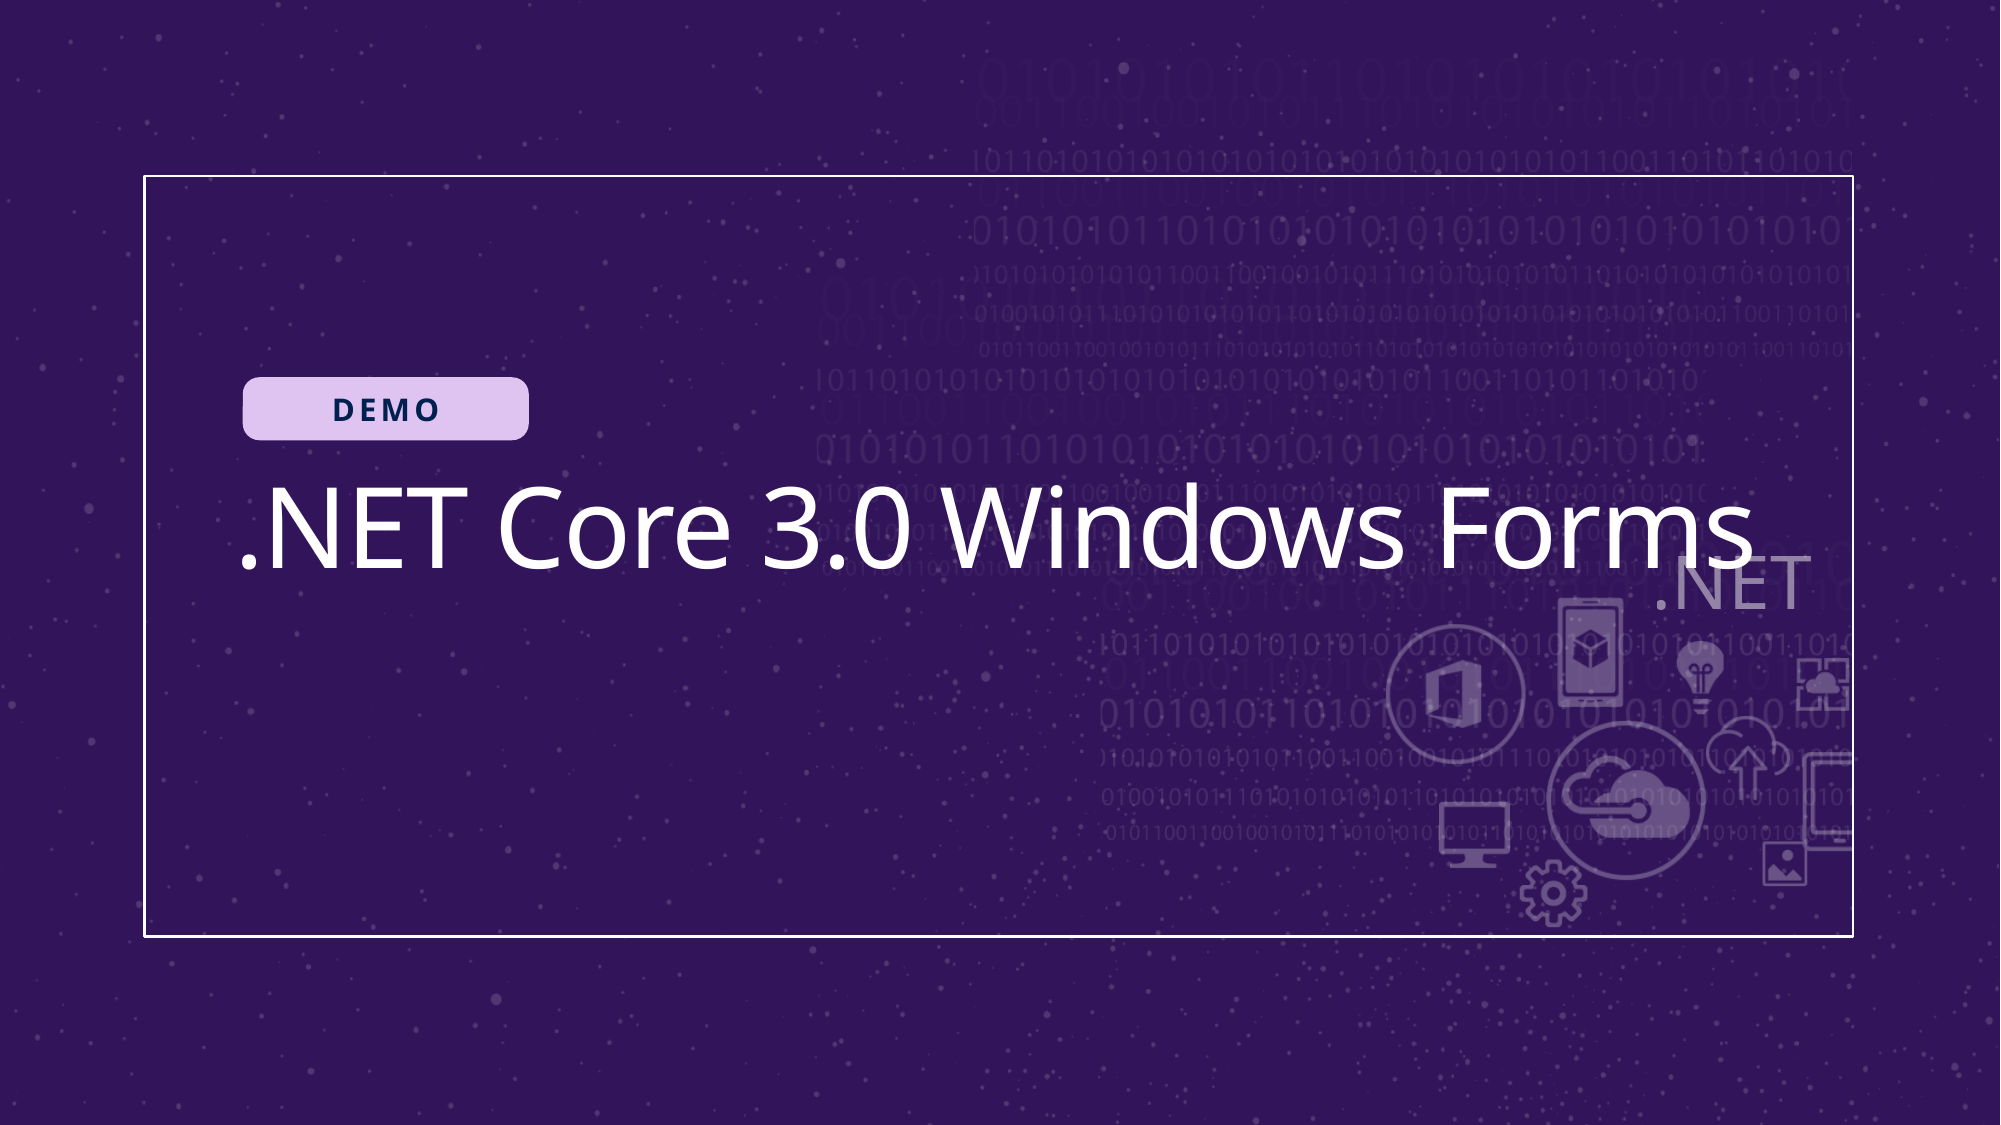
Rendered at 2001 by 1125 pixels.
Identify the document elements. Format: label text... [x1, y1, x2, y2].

picture [1, 0, 1999, 1125]
text_box DEMO [241, 376, 530, 442]
title .NET Core 3.0 Windows Forms [210, 456, 1853, 610]
